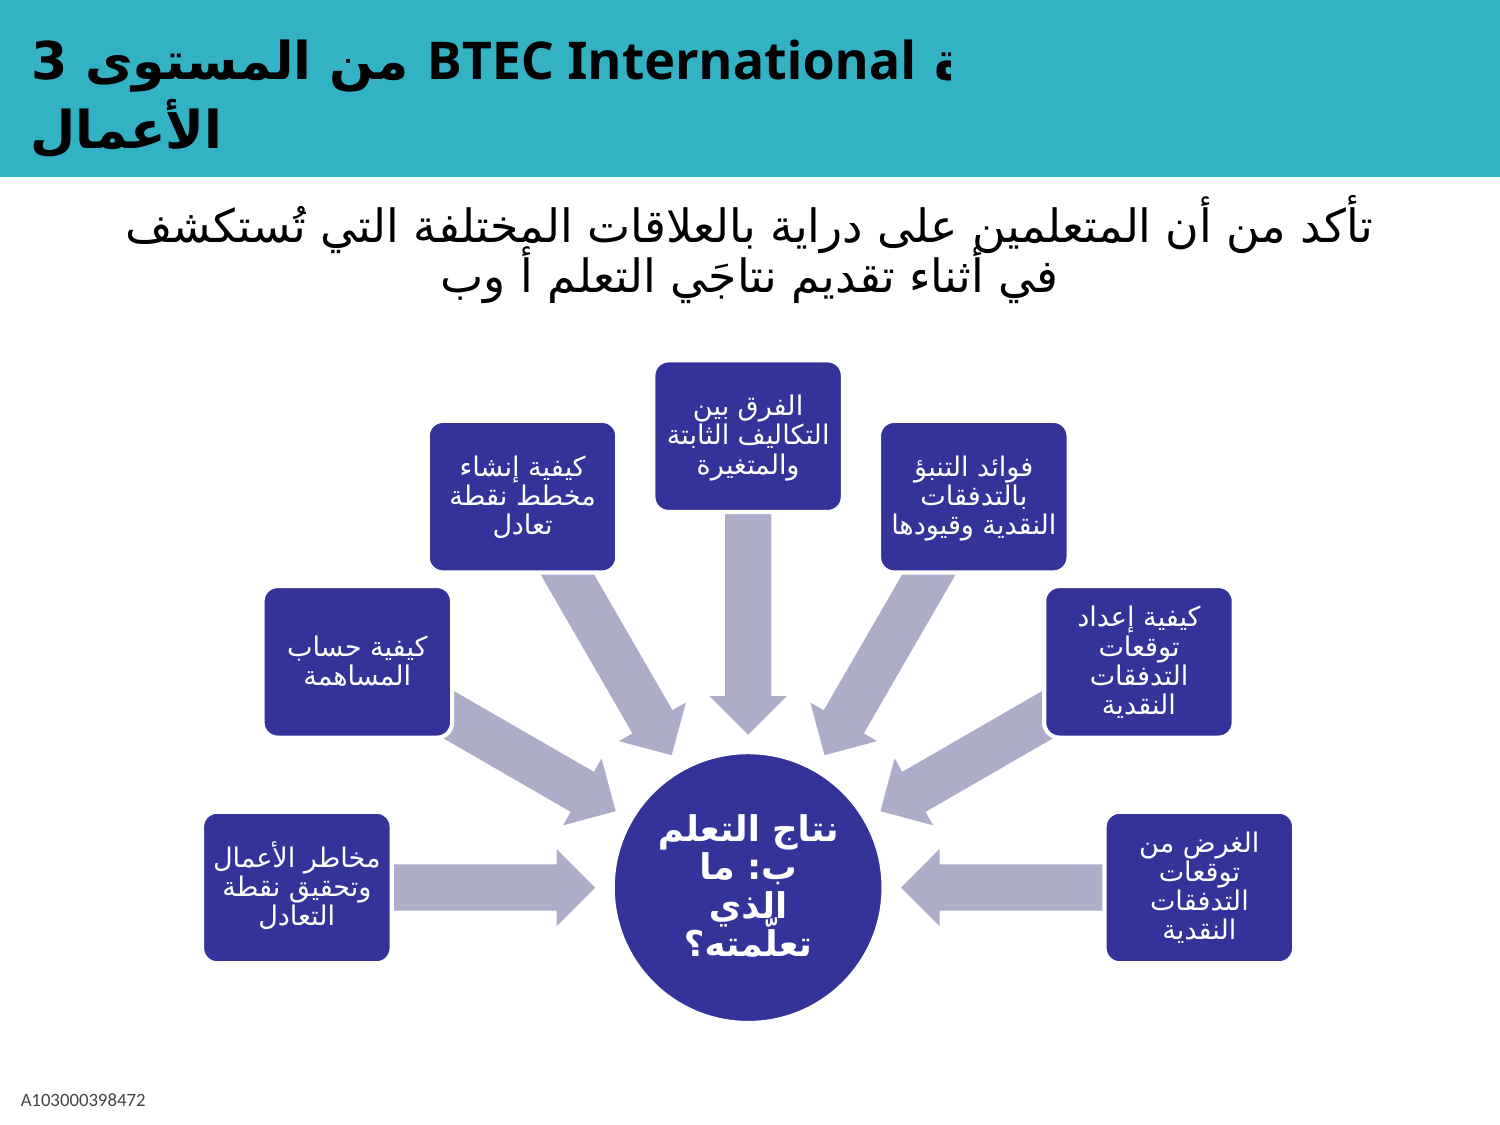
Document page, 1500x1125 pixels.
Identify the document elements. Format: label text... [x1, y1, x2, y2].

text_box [201, 360, 1295, 1024]
picture [0, 0, 1500, 177]
text_box A103000398472 [5, 1083, 183, 1119]
text_box تأكد من أن المتعلمين على دراية بالعلاقات المختلفة التي تُستكشف في أثناء تقديم نتاجَي التعلم أ وب [74, 196, 1425, 338]
